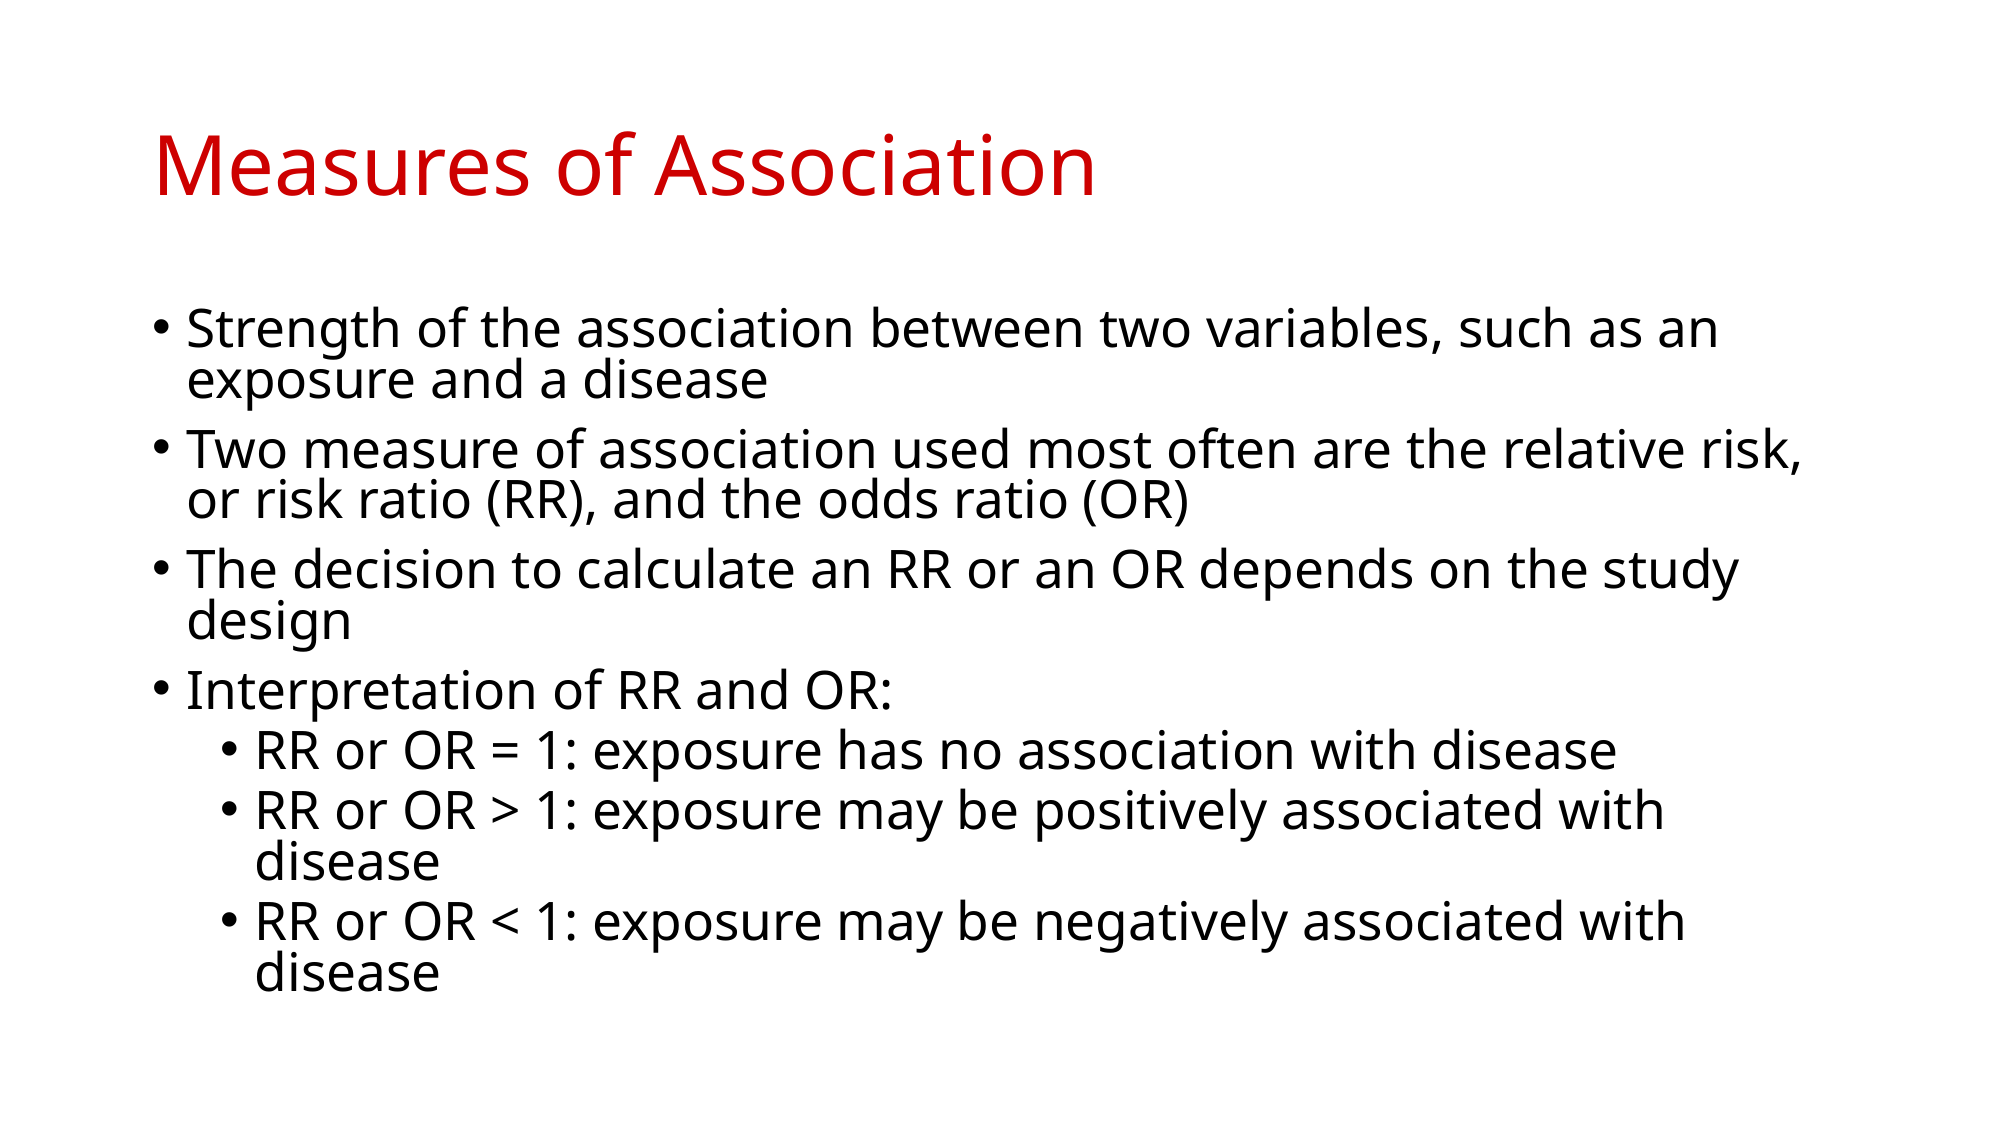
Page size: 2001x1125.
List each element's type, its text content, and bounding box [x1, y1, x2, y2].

title Measures of Association [137, 59, 1863, 278]
list Strength of the association between two variables, such as an exposure and a disease Two measure of association used most often are the relative risk, or risk ratio (RR), and the odds ratio (OR) The decision to calculate an RR or an OR depends on the study design Interpretation of RR and OR: RR or OR = 1: exposure has no association with disease RR or OR > 1: exposure may be positively associated with disease RR or OR < 1: exposure may be negatively associated with disease [137, 299, 1863, 1014]
